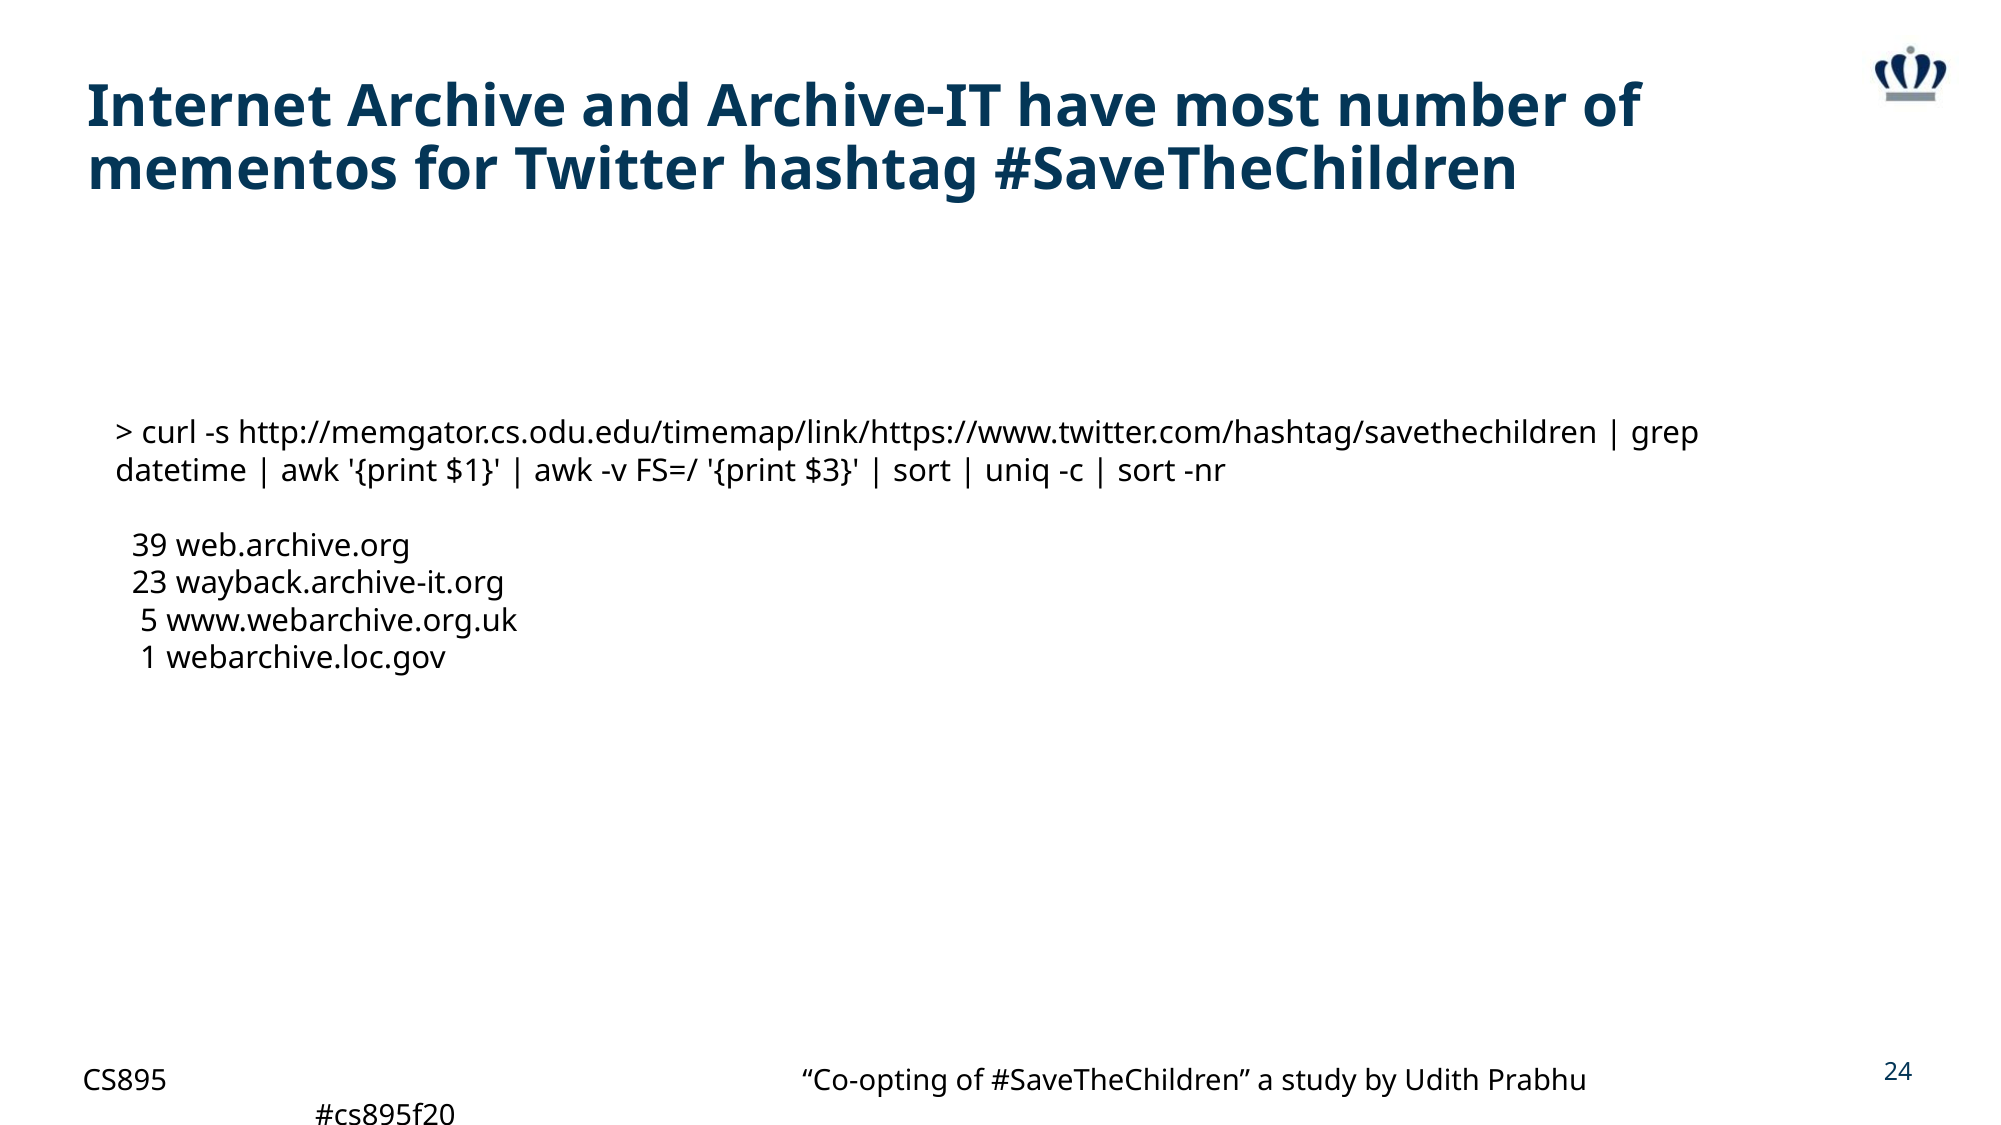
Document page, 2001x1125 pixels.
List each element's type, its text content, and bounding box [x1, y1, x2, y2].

text_box > curl -s http://memgator.cs.odu.edu/timemap/link/https://www.twitter.com/hashtag/savethechildren | grep datetime | awk '{print $1}' | awk -v FS=/ '{print $3}' | sort | uniq -c | sort -nr 39 web.archive.org 23 wayback.archive-it.org 5 www.webarchive.org.uk 1 webarchive.loc.gov [100, 346, 1810, 779]
text_box CS895 “Co-opting of #SaveTheChildren” a study by Udith Prabhu #cs895f20 [0, 1046, 1863, 1099]
picture [1861, 35, 1959, 113]
title Internet Archive and Archive-IT have most number of mementos for Twitter hashtag #SaveTheChildren [72, 59, 1838, 220]
slide_number ‹#› [1477, 1042, 1928, 1103]
